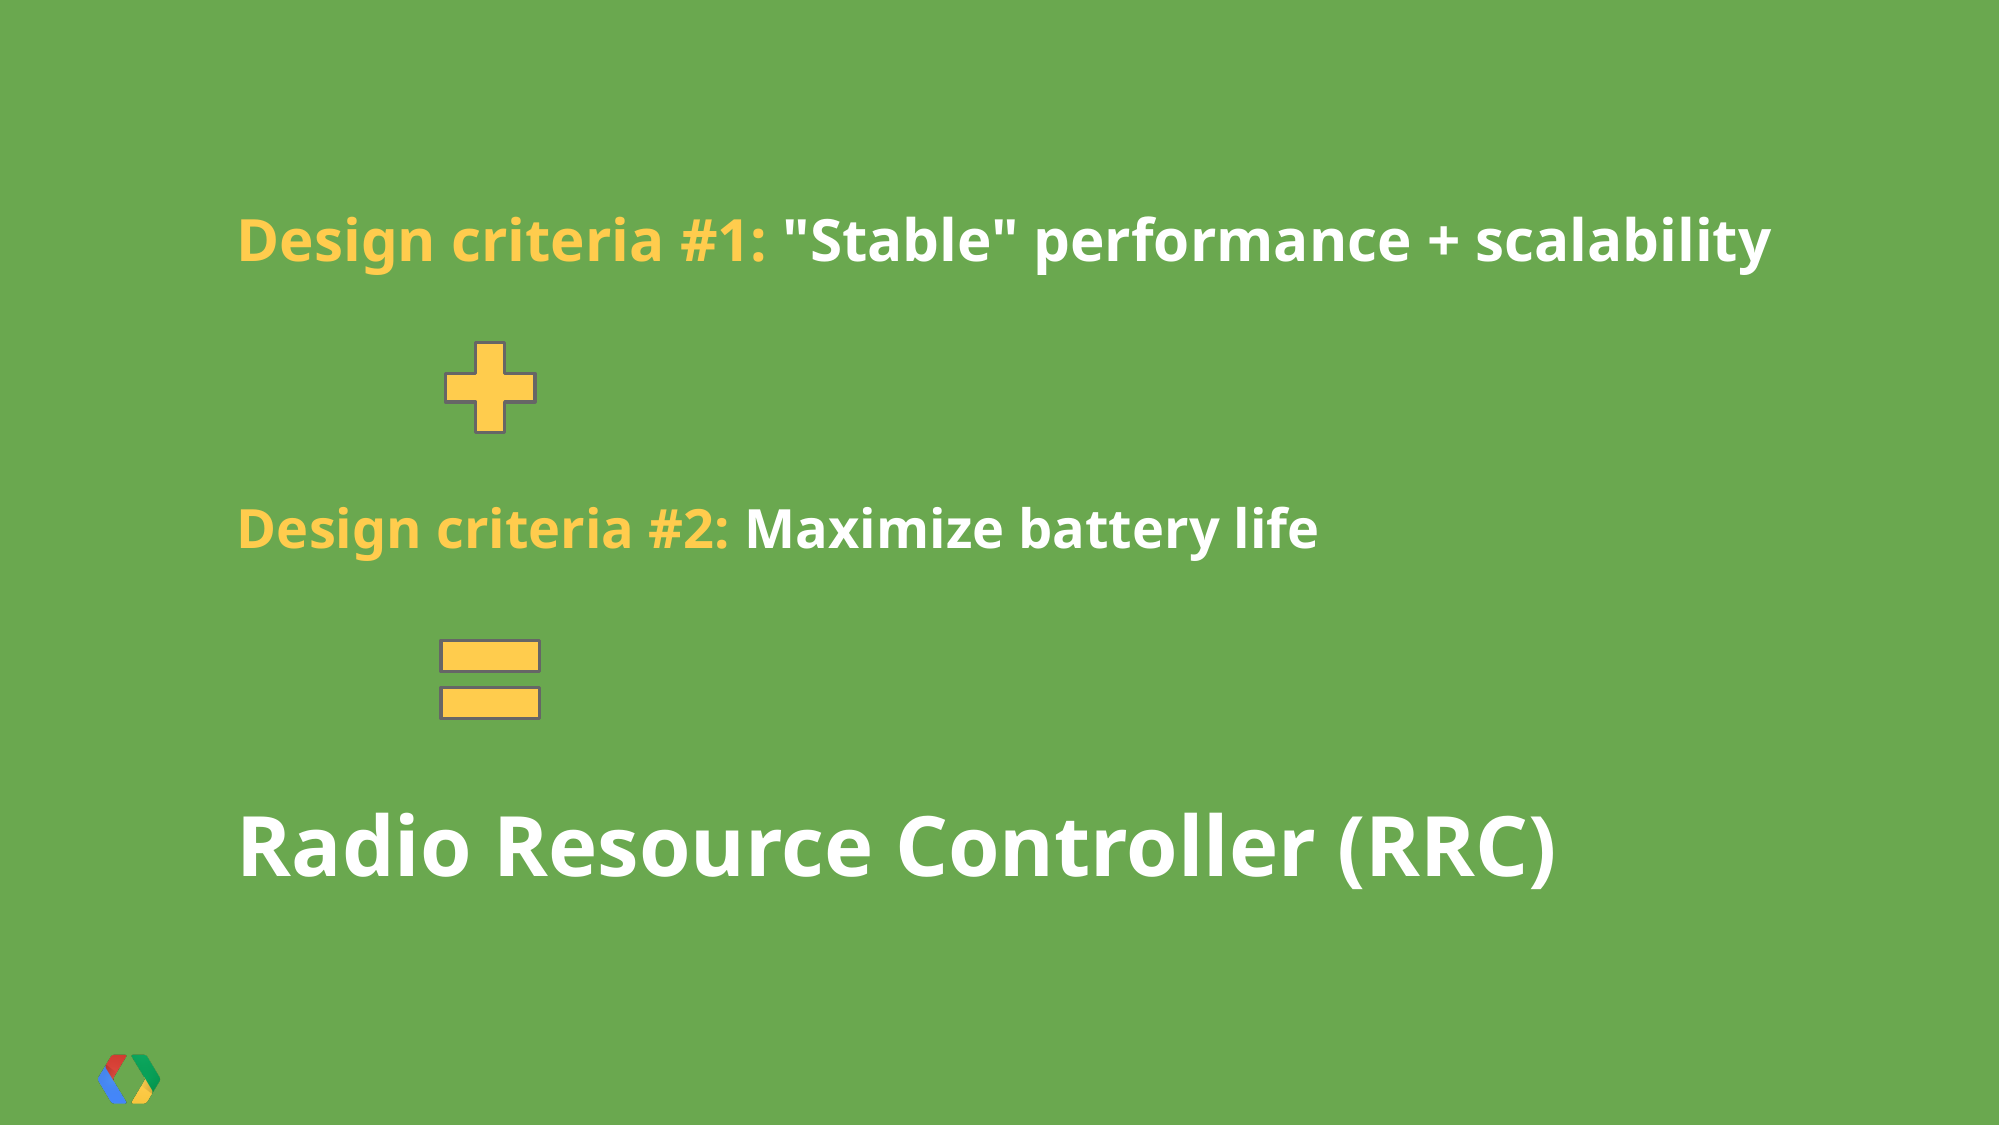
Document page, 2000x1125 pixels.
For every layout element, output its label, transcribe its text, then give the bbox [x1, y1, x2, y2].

title Radio Resource Controller (RRC) [221, 788, 1797, 908]
text_box [445, 342, 535, 433]
title Design criteria #1: "Stable" performance + scalability [221, 168, 1923, 288]
text_box [441, 640, 540, 672]
picture [97, 1047, 161, 1111]
text_box [441, 687, 540, 719]
title Design criteria #2: Maximize battery life [221, 454, 1797, 575]
